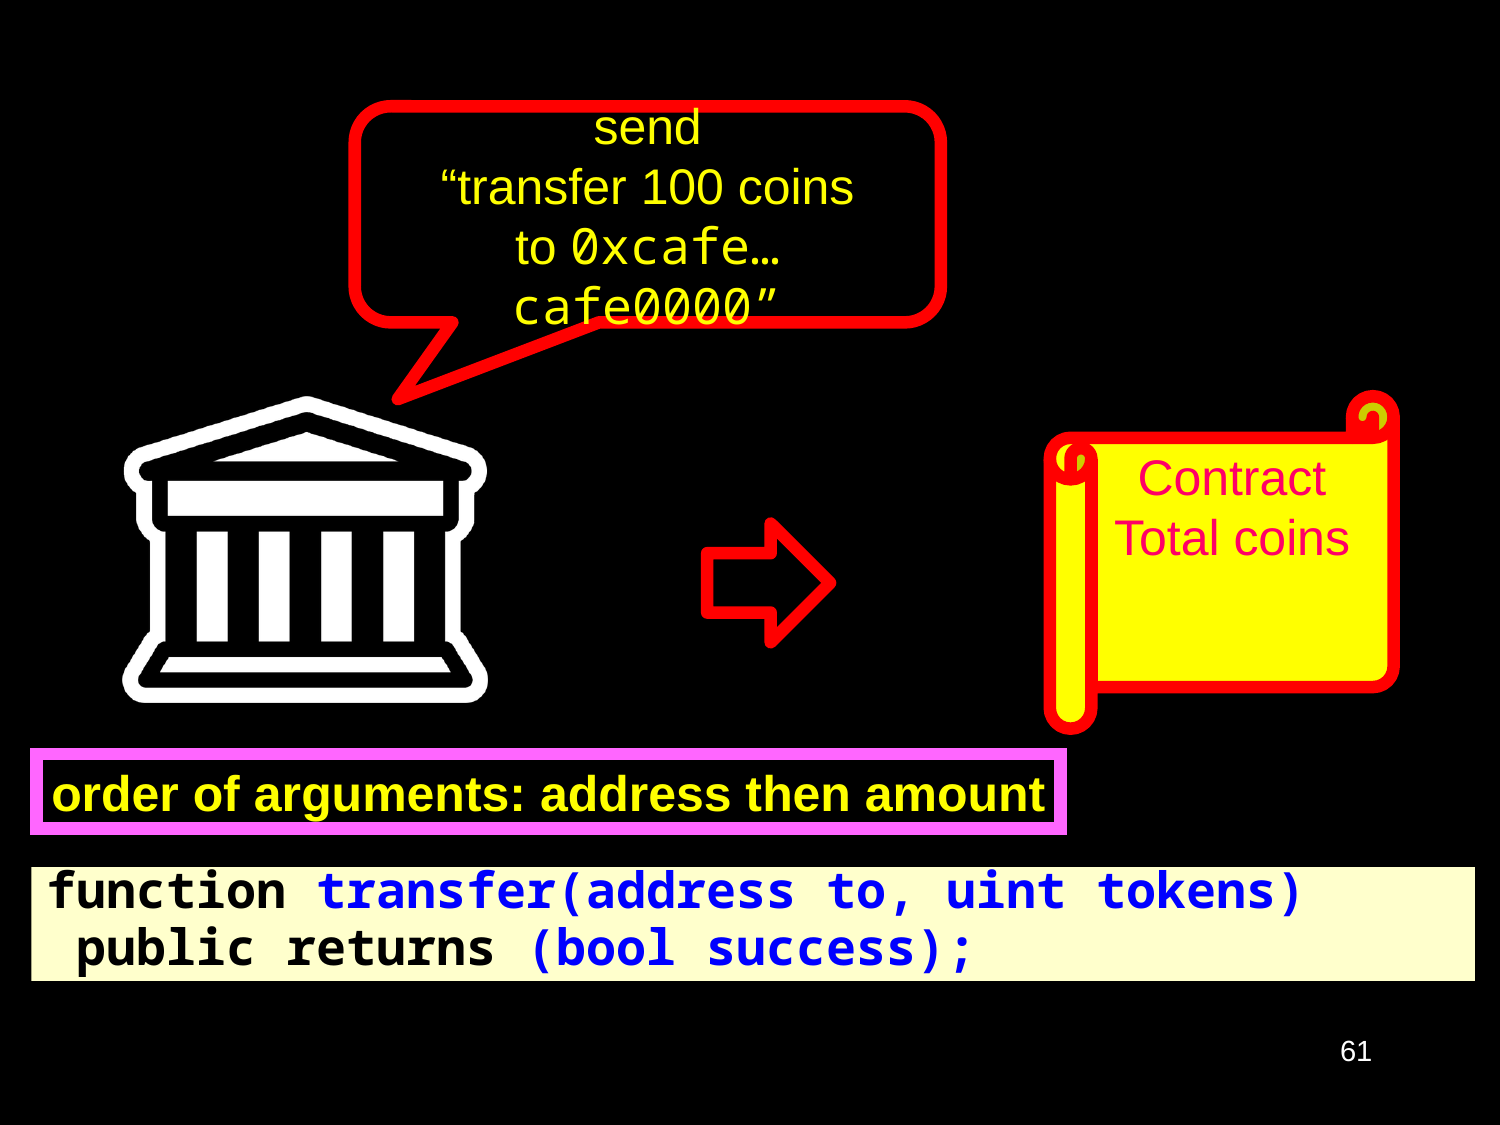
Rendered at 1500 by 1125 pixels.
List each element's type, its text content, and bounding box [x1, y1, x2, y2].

text_box function transfer(address to, uint tokens) public returns (bool success); [31, 867, 1475, 981]
text_box Contract Total coins [1049, 396, 1394, 729]
text_box order of arguments: address then amount [36, 753, 1061, 829]
text_box send “transfer 100 coins to 0xcafe…cafe0000” [354, 106, 941, 394]
picture [122, 395, 488, 703]
text_box [707, 523, 831, 643]
slide_number 61 [1074, 1024, 1388, 1101]
